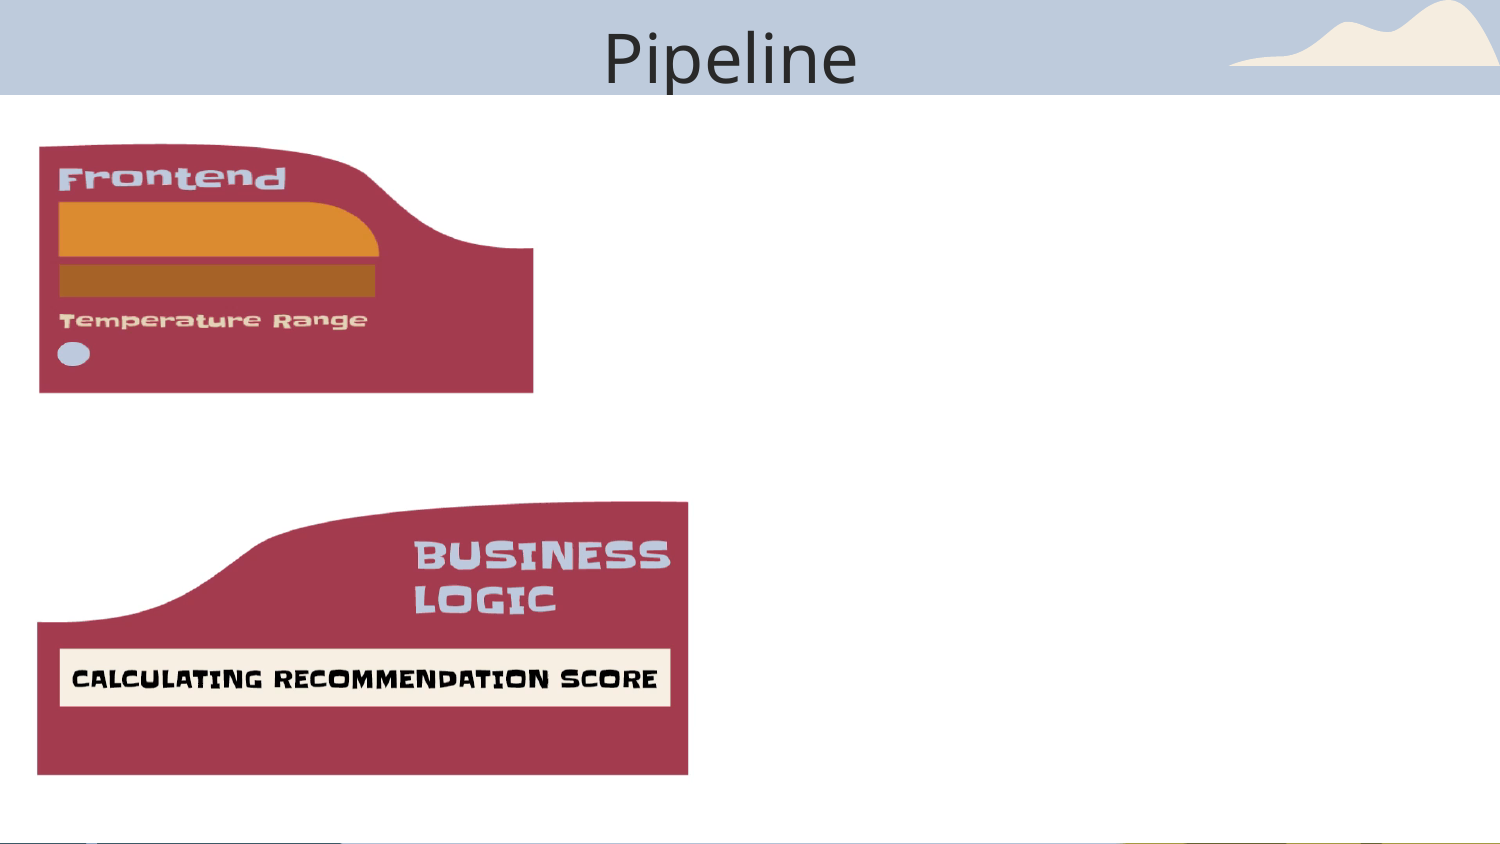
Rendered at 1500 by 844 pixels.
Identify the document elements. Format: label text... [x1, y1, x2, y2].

text_box [1228, 0, 1500, 66]
title Pipeline [98, 0, 1364, 93]
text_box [0, 94, 1500, 844]
